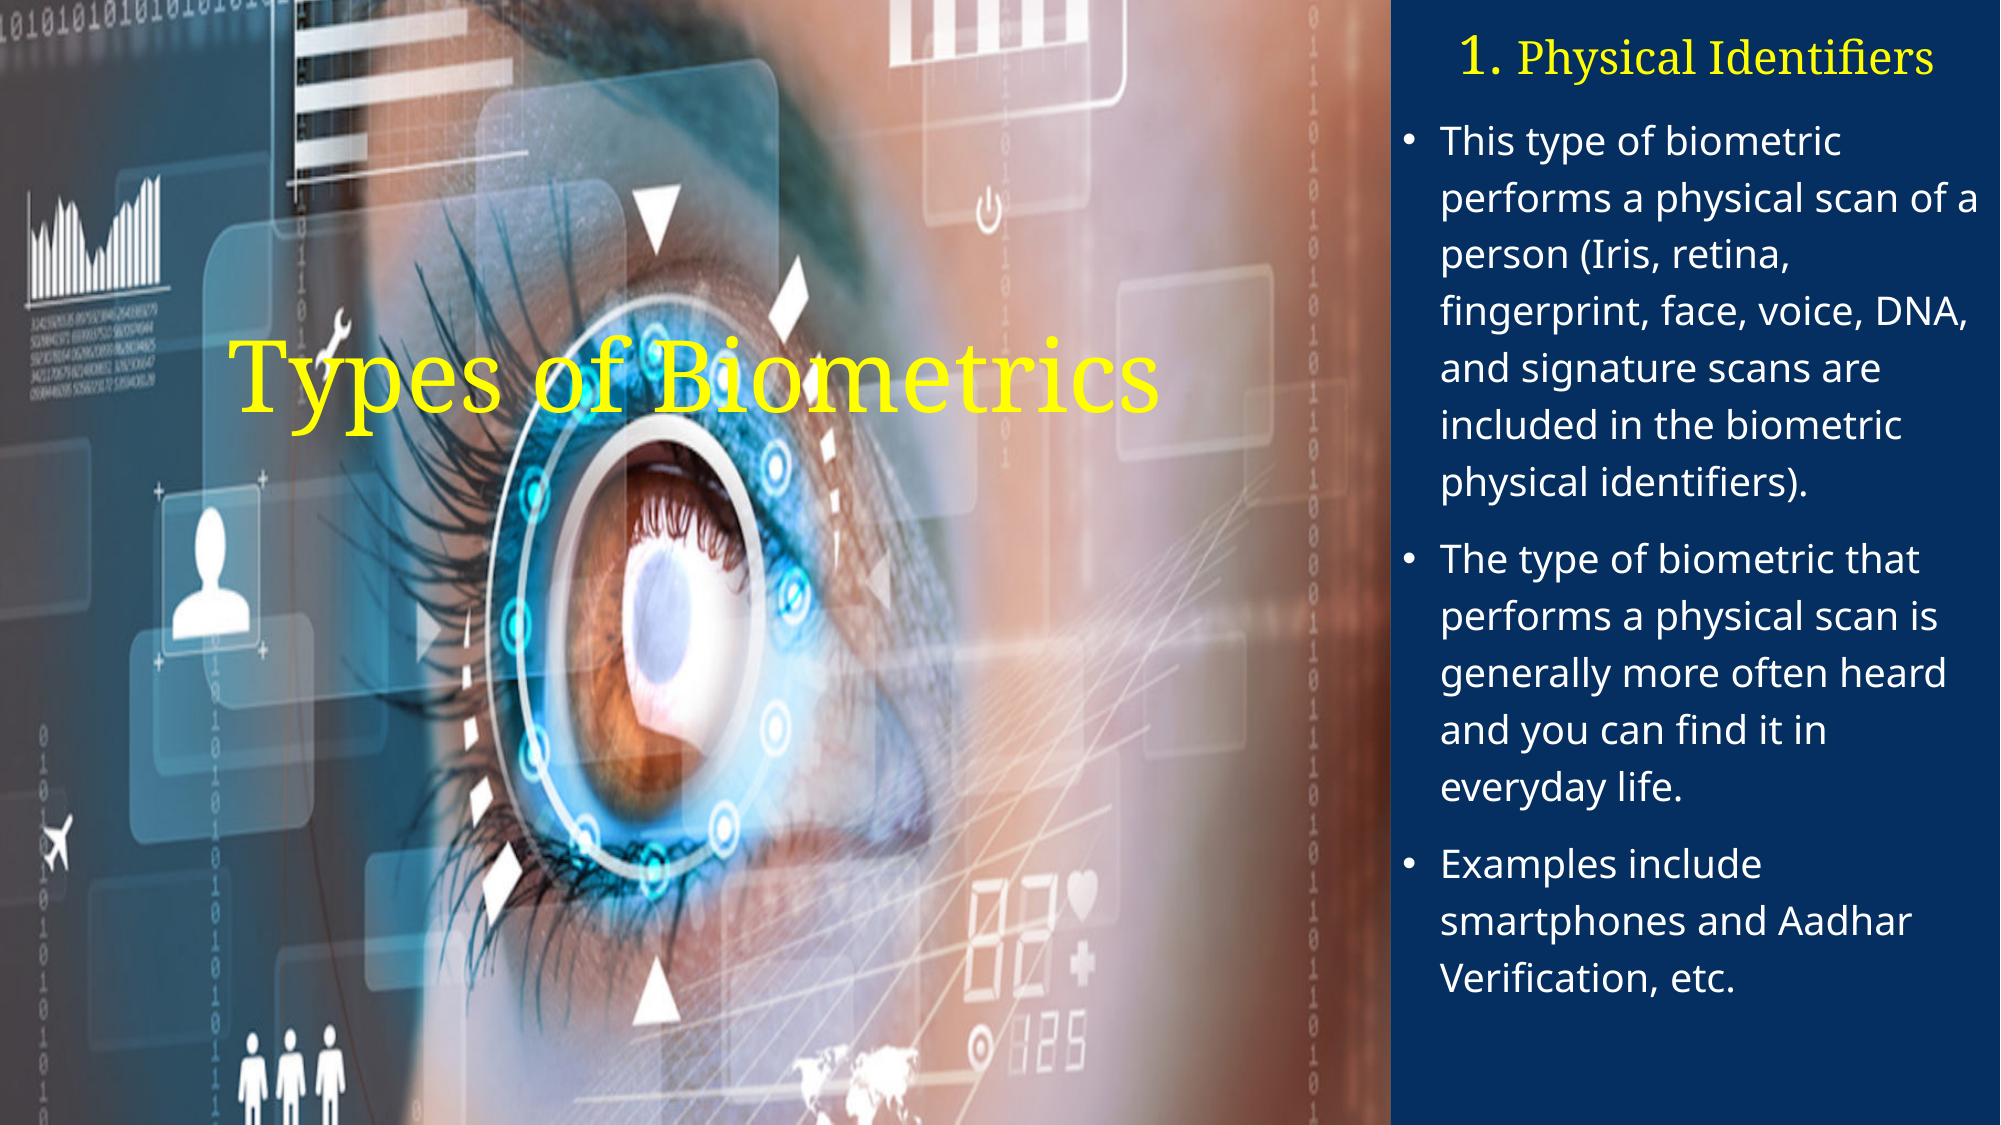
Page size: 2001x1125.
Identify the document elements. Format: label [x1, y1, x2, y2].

text_box [0, 0, 1391, 1125]
text_box [1391, 0, 2000, 1125]
